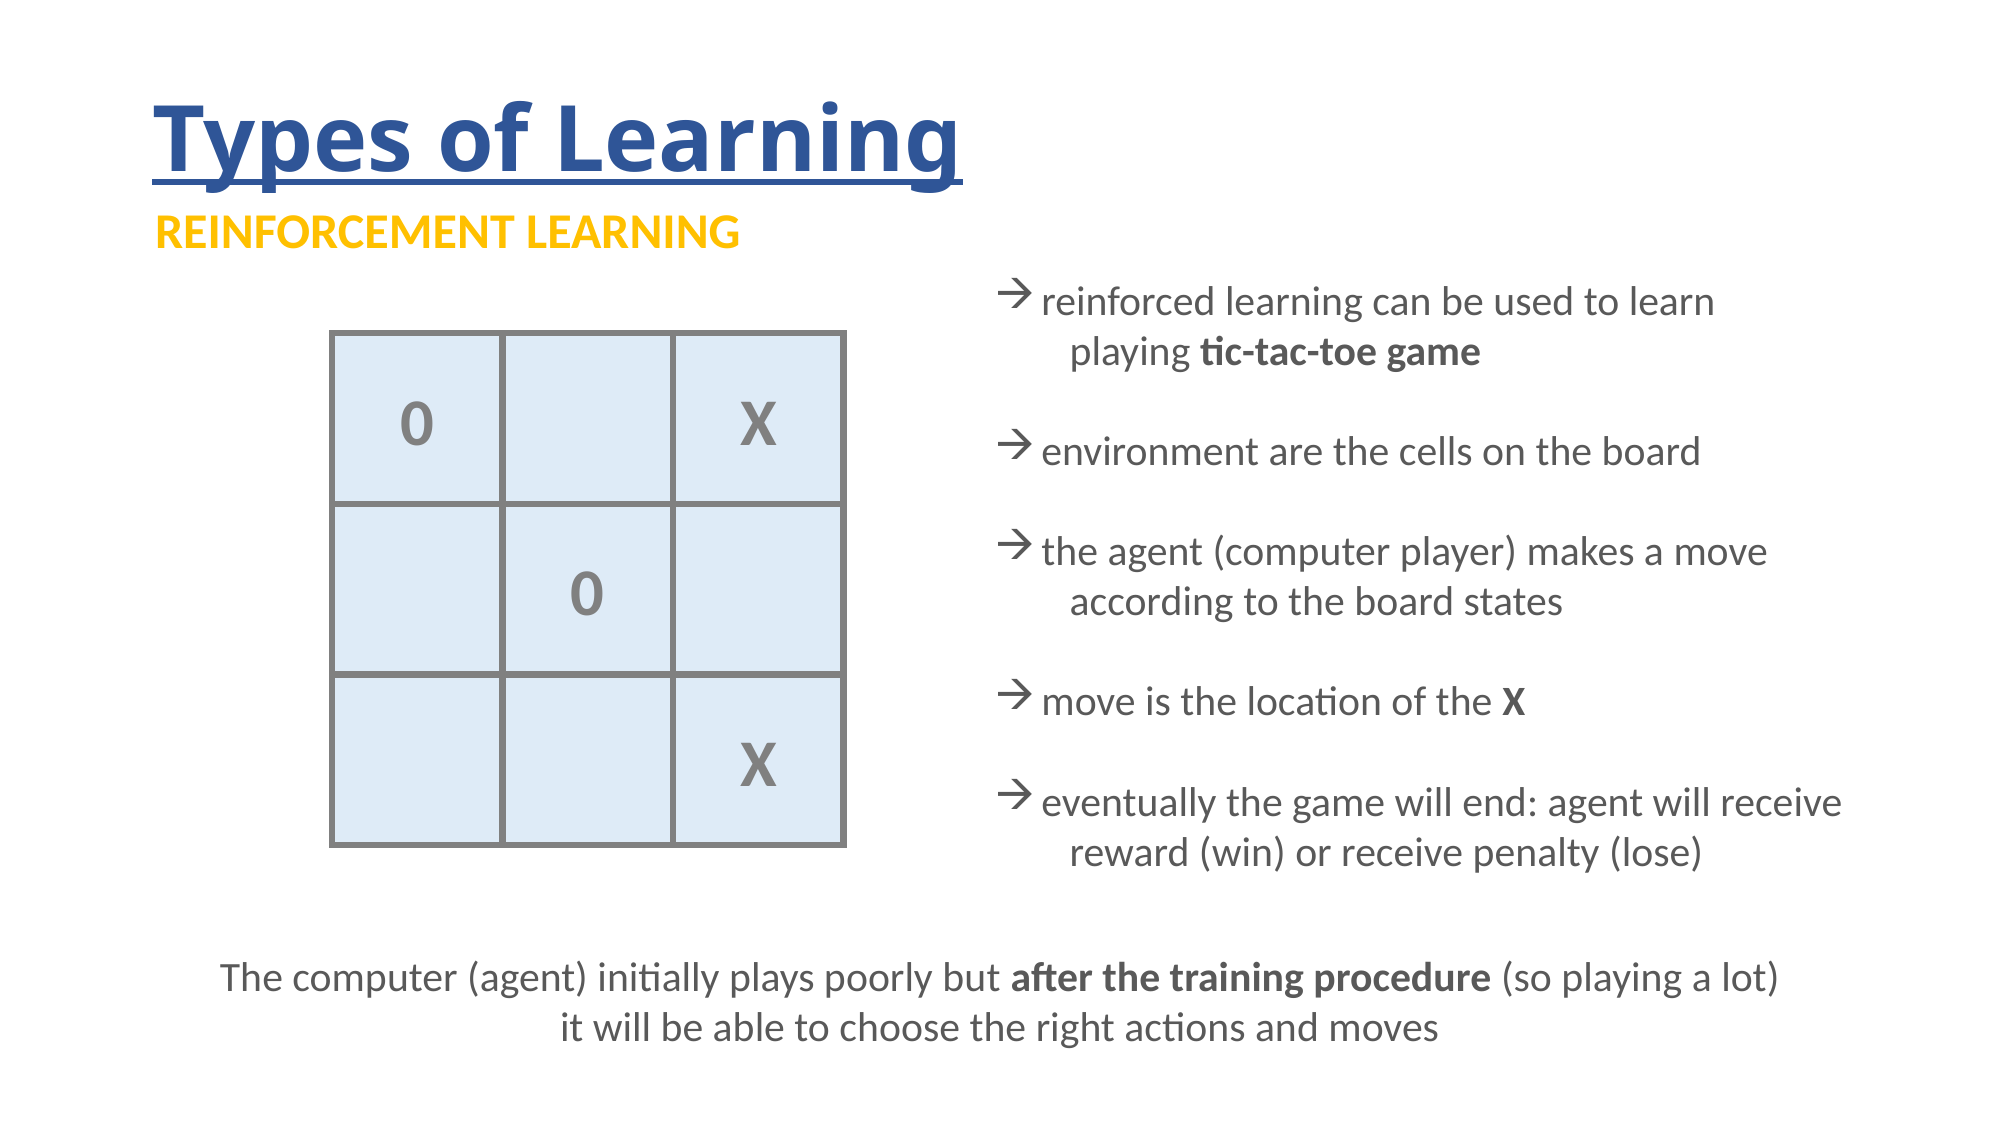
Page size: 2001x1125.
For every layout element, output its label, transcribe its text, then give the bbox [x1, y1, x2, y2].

text_box The computer (agent) initially plays poorly but after the training procedure (so playing a lot) it will be able to choose the right actions and moves [205, 942, 1795, 1058]
text_box [501, 673, 672, 846]
text_box [331, 673, 501, 846]
text_box X [672, 332, 845, 503]
text_box X [672, 673, 845, 846]
text_box 0 [331, 332, 501, 503]
text_box reinforced learning can be used to learn playing tic-tac-toe game environment are the cells on the board the agent (computer player) makes a move according to the board states move is the location of the X eventually the game will end: agent will receive reward (win) or receive penalty (lose) [979, 266, 1858, 882]
text_box 0 [501, 503, 672, 673]
text_box [672, 503, 845, 673]
title Types of Learning [137, 33, 1863, 251]
text_box [331, 503, 501, 673]
text_box [501, 332, 672, 503]
text_box REINFORCEMENT LEARNING [140, 190, 756, 266]
